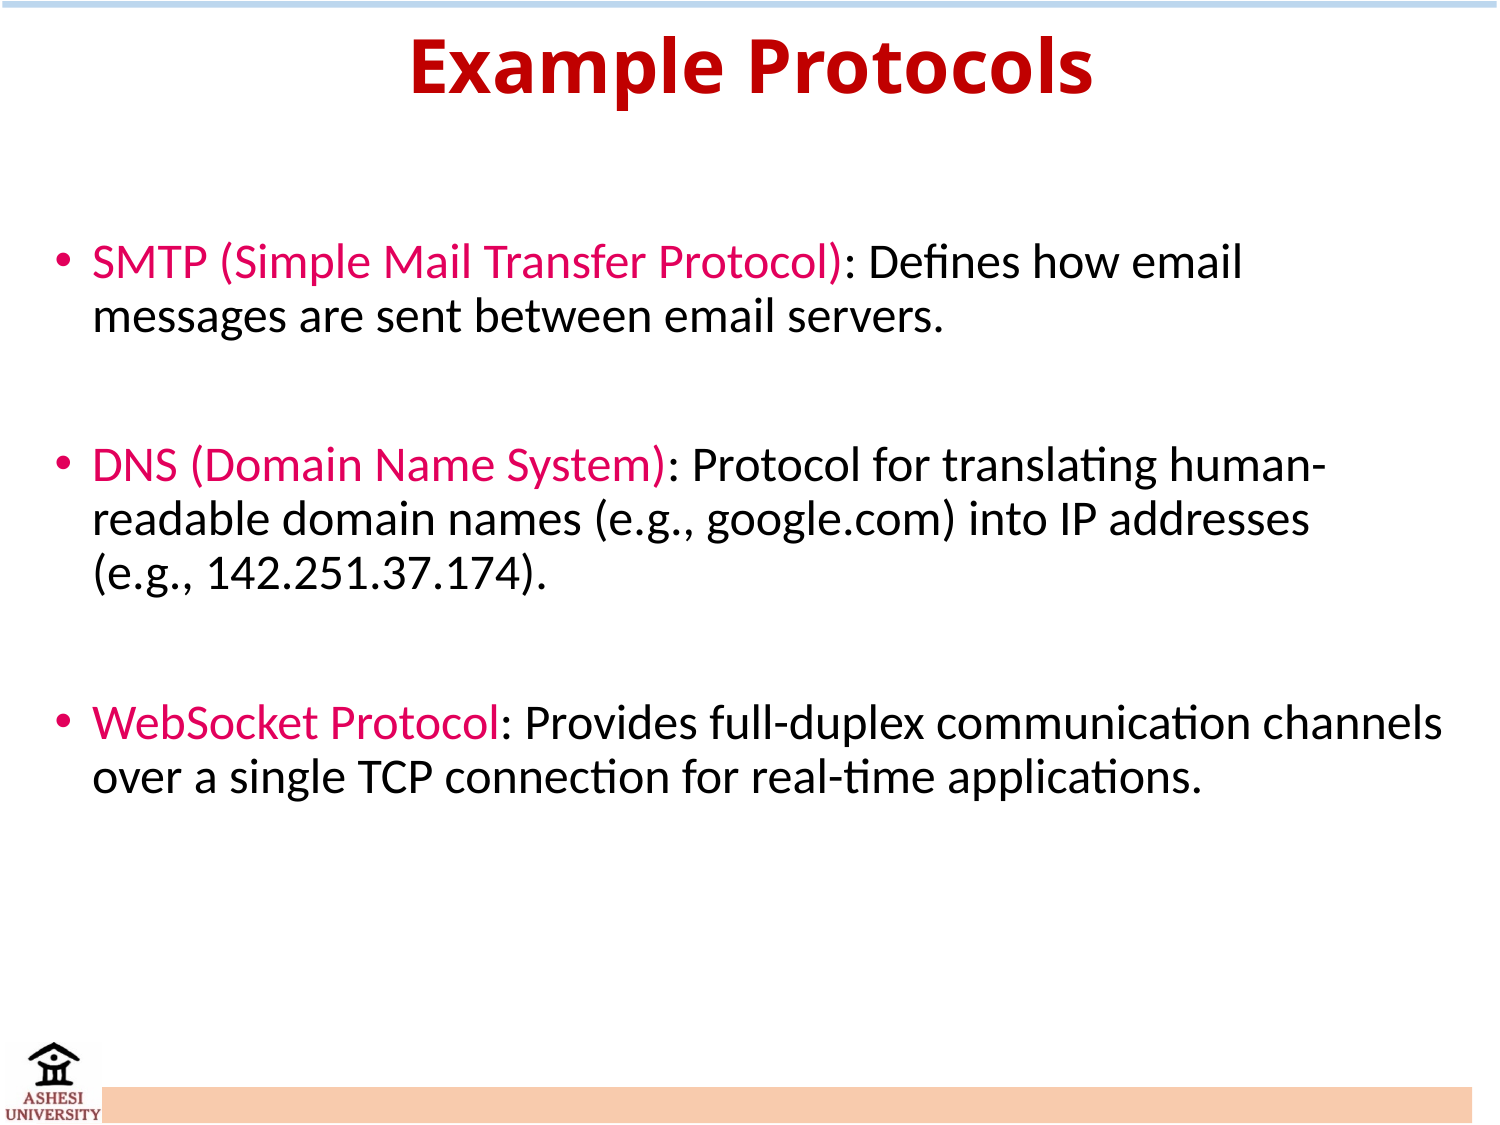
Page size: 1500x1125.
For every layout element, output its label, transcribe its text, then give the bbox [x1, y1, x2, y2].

picture [5, 1042, 102, 1123]
title Example Protocols [39, 21, 1464, 212]
list SMTP (Simple Mail Transfer Protocol): Defines how email messages are sent between email servers. DNS (Domain Name System): Protocol for translating human-readable domain names (e.g., google.com) into IP addresses (e.g., 142.251.37.174). WebSocket Protocol: Provides full-duplex communication channels over a single TCP connection for real-time applications. [39, 227, 1464, 1039]
